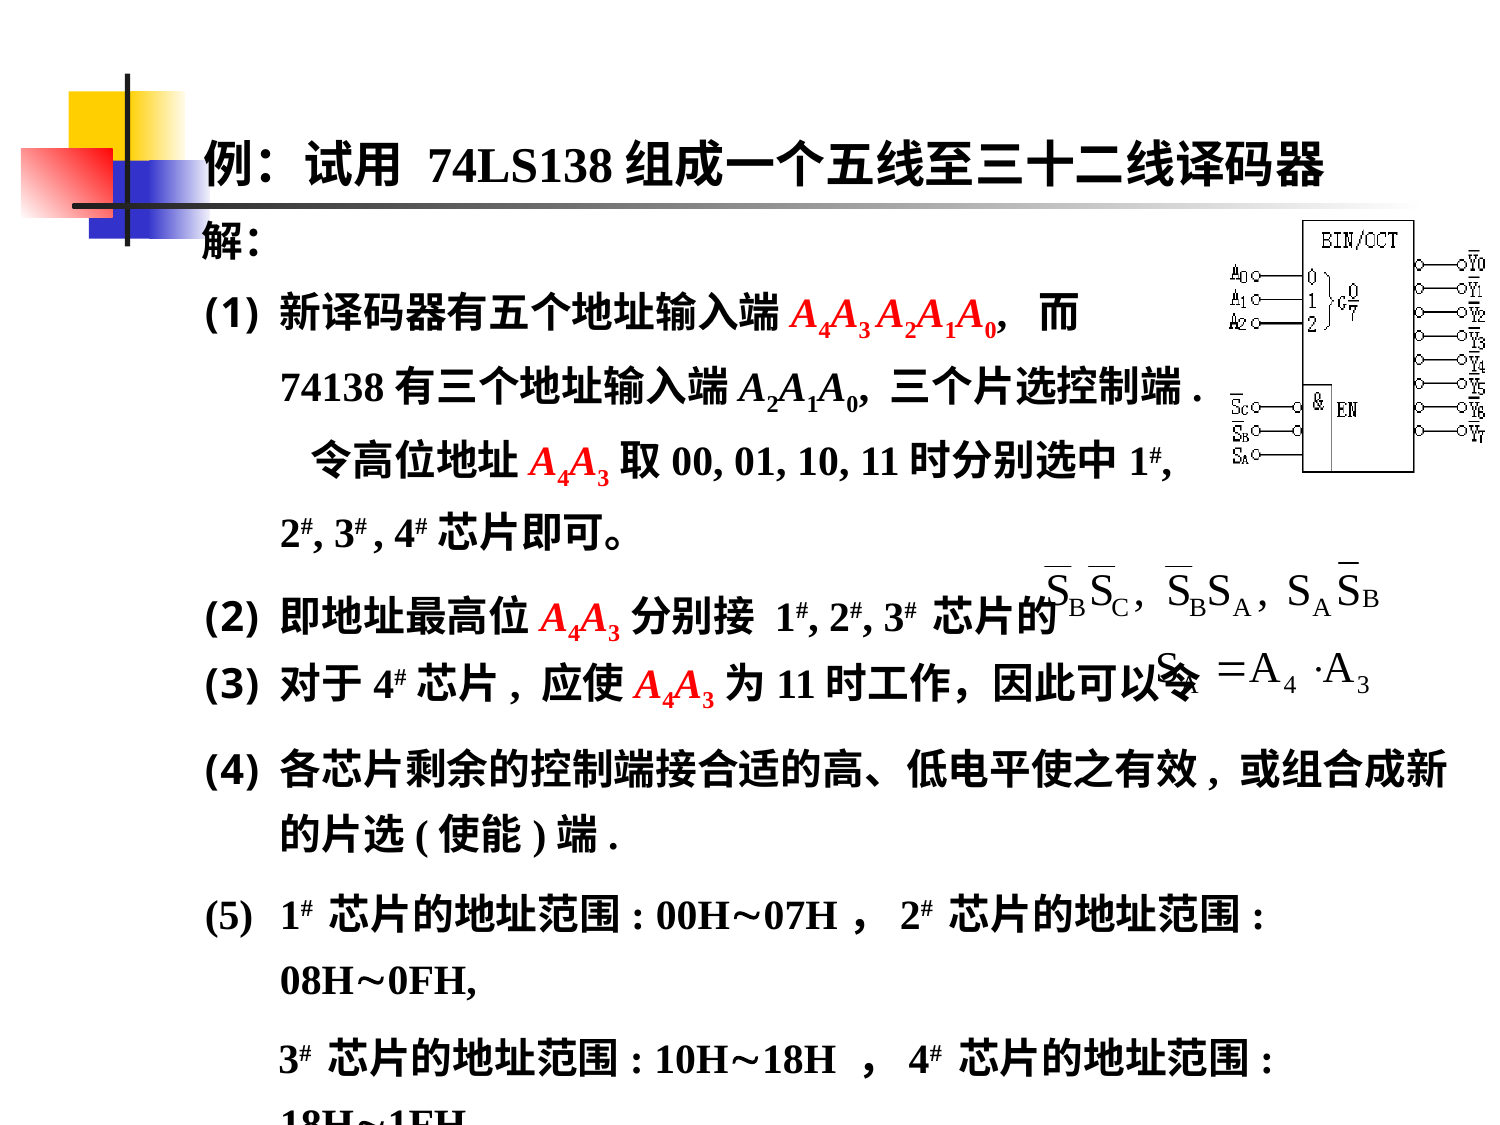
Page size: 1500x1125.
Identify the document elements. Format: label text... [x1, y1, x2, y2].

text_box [186, 206, 1388, 628]
picture [1224, 218, 1488, 475]
title 例：试用 74LS138组成一个五线至三十二线译码器 [188, 12, 1468, 200]
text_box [190, 631, 1466, 1025]
